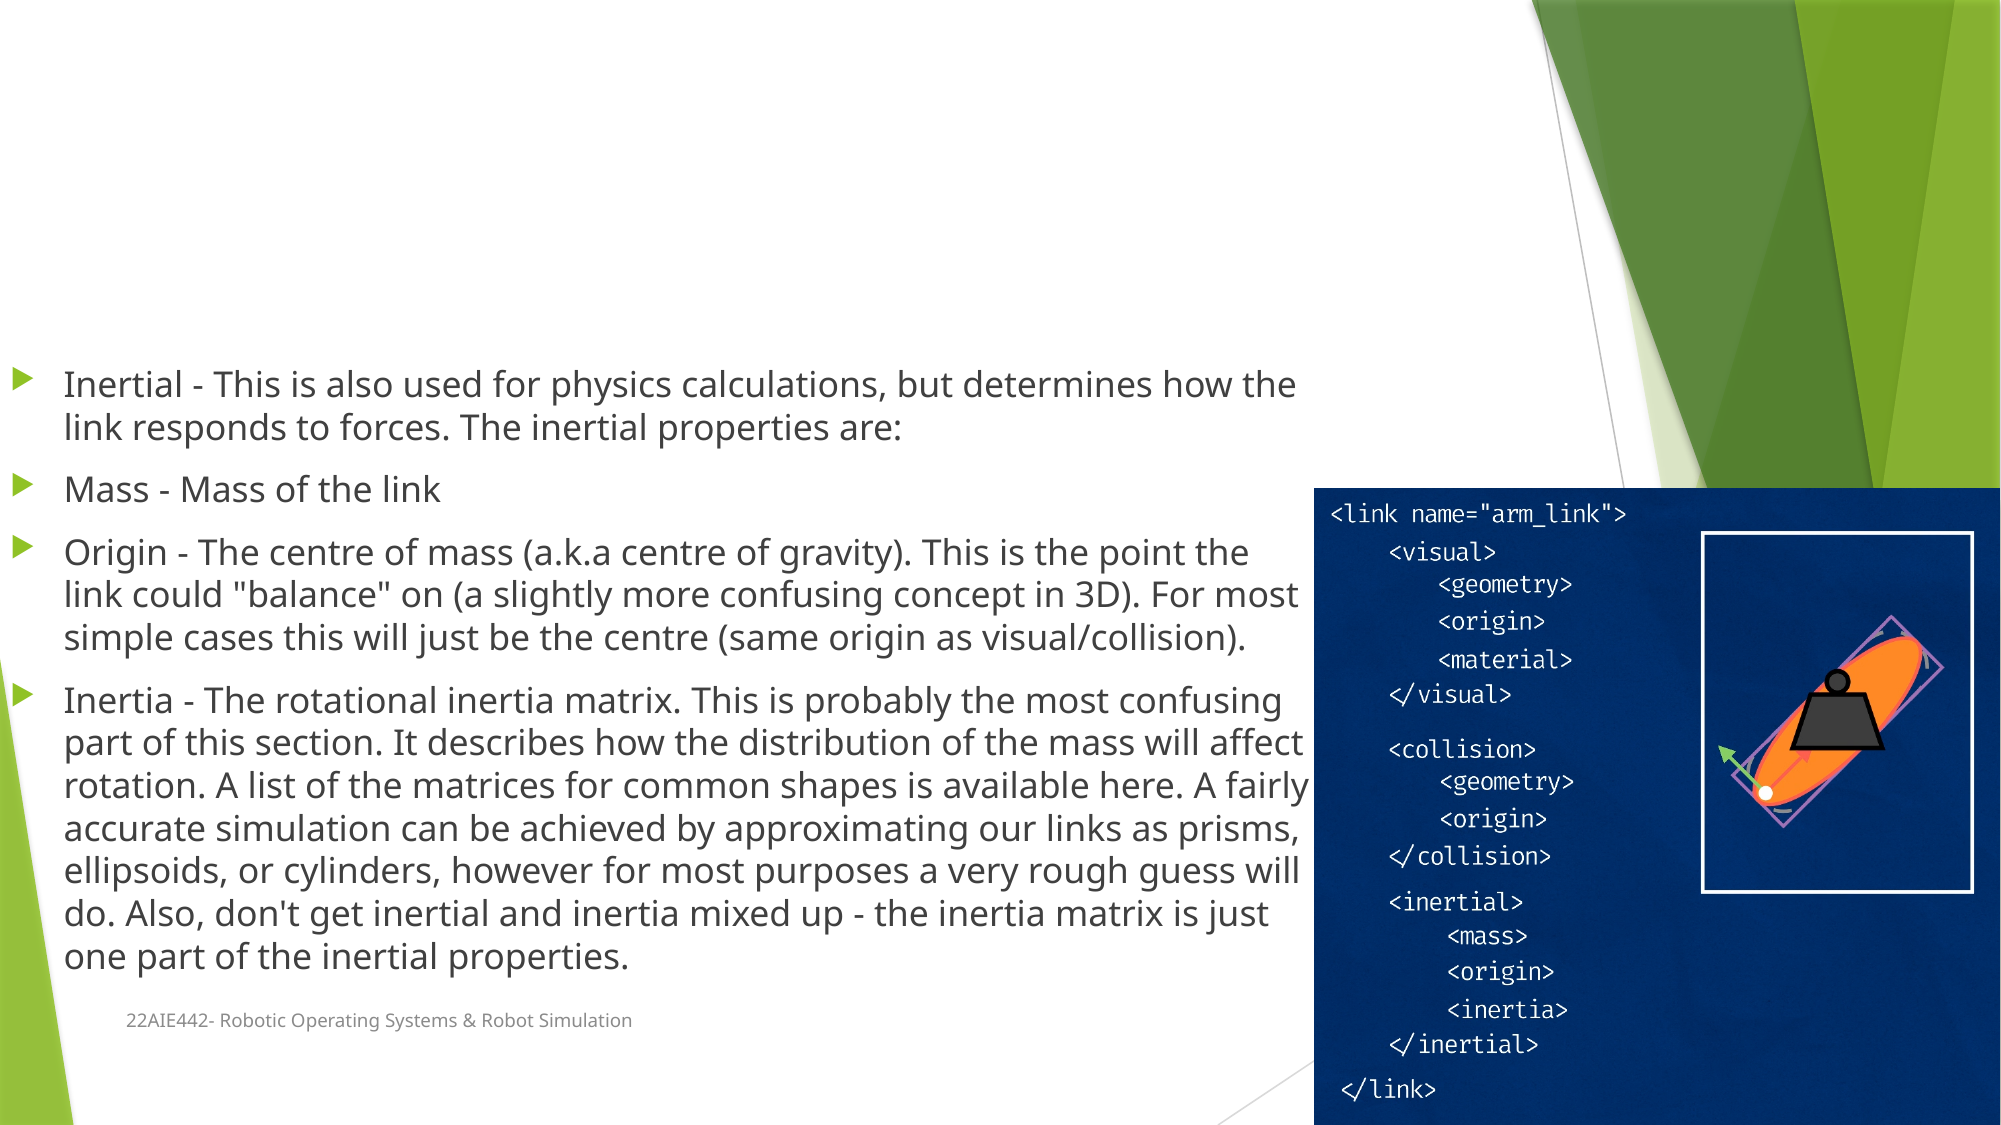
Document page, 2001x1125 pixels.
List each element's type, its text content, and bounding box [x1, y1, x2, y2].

picture [1313, 487, 2000, 1125]
footer 22AIE442- Robotic Operating Systems & Robot Simulation [111, 991, 1145, 1051]
list Inertial - This is also used for physics calculations, but determines how the link responds to forces. The inertial properties are: Mass - Mass of the link Origin - The centre of mass (a.k.a centre of gravity). This is the point the link could "balance" on (a slightly more confusing concept in 3D). For most simple cases this will just be the centre (same origin as visual/collision). Inertia - The rotational inertia matrix. This is probably the most confusing part of this section. It describes how the distribution of the mass will affect rotation. A list of the matrices for common shapes is available here. A fairly accurate simulation can be achieved by approximating our links as prisms, ellipsoids, or cylinders, however for most purposes a very rough guess will do. Also, don't get inertial and inertia mixed up - the inertia matrix is just one part of the inertial properties. [0, 354, 1335, 992]
